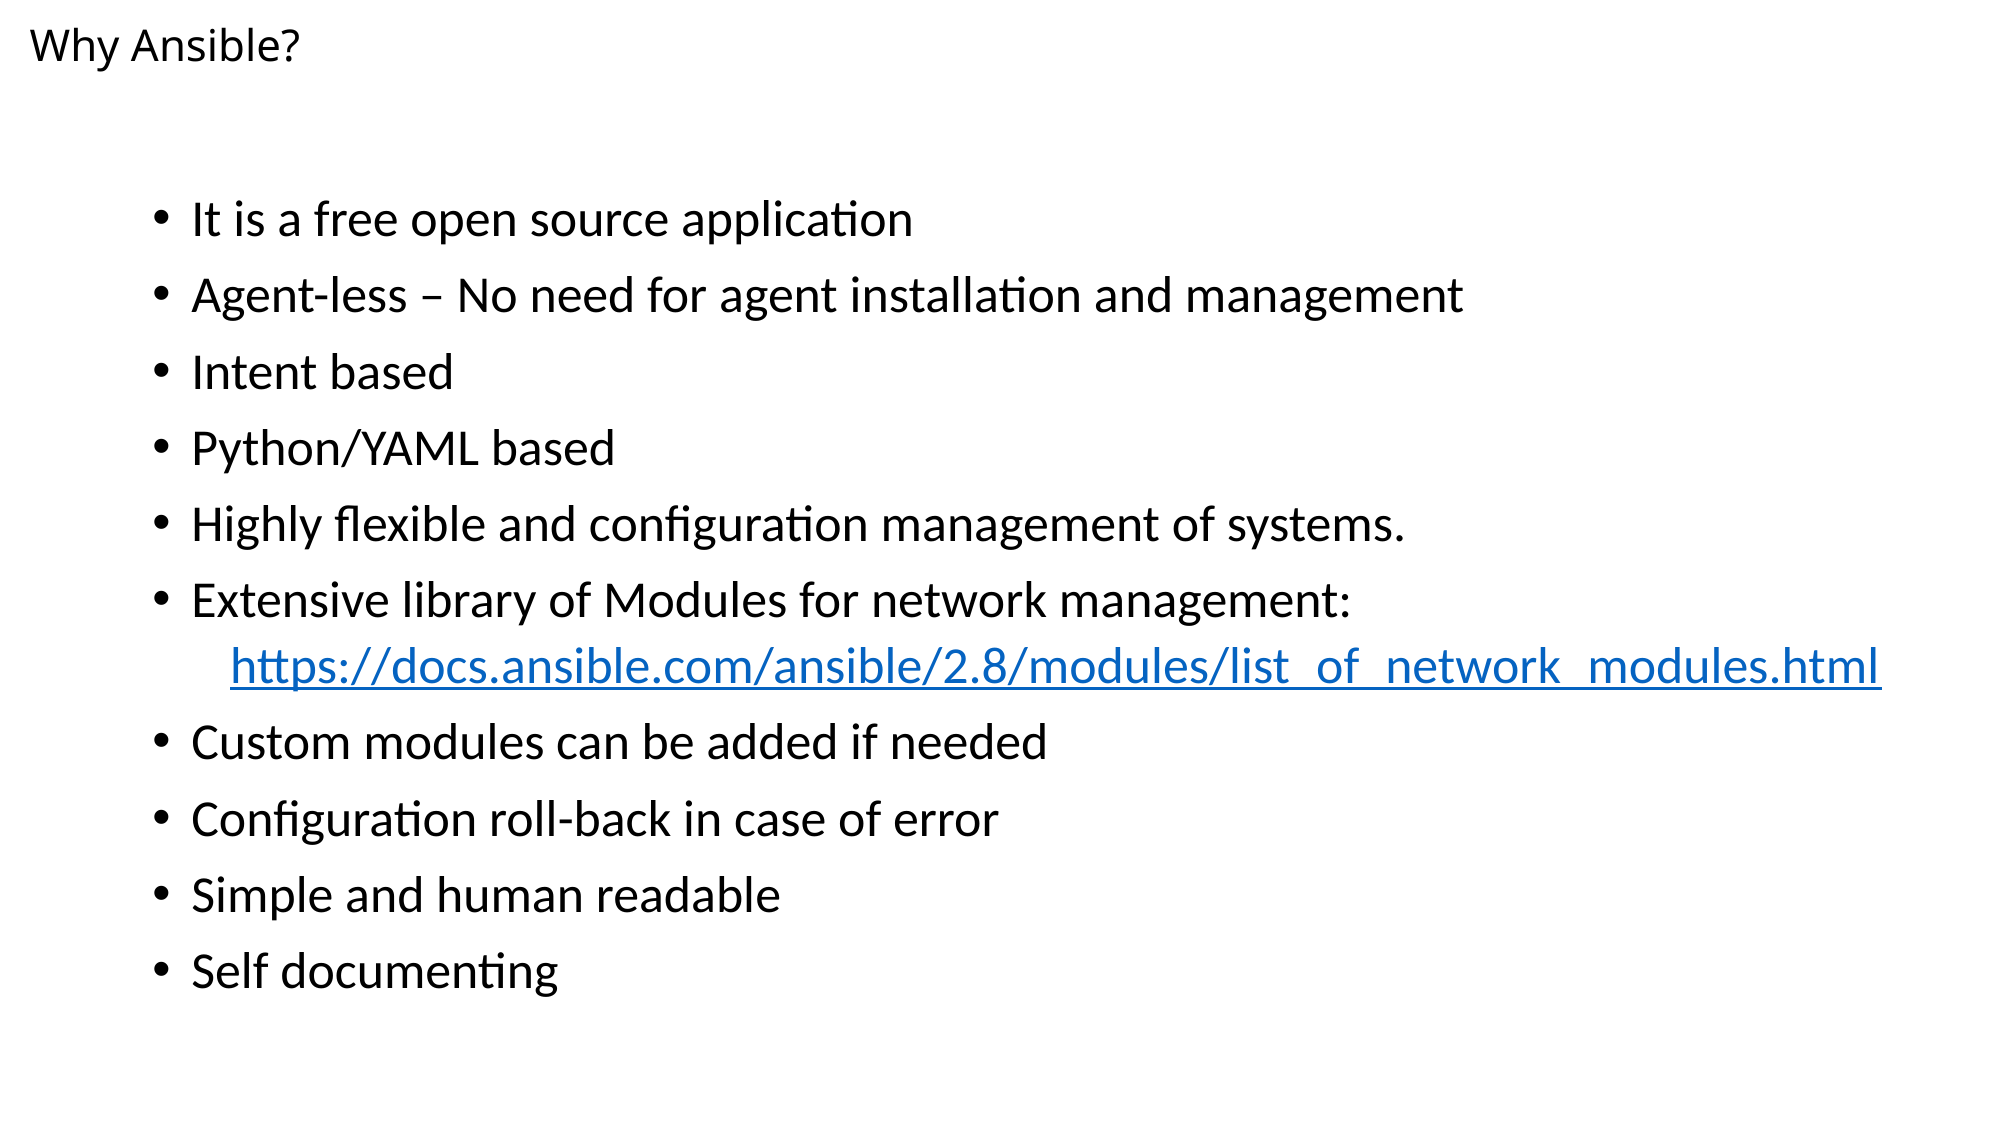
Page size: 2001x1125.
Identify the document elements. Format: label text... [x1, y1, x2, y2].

title Why Ansible? [14, 16, 1740, 79]
list It is a free open source application Agent-less – No need for agent installation and management Intent based Python/YAML based Highly flexible and configuration management of systems. Extensive library of Modules for network management: https://docs.ansible.com/ansible/2.8/modules/list_of_network_modules.html Custom modules can be added if needed Configuration roll-back in case of error Simple and human readable Self documenting [137, 184, 1946, 1014]
